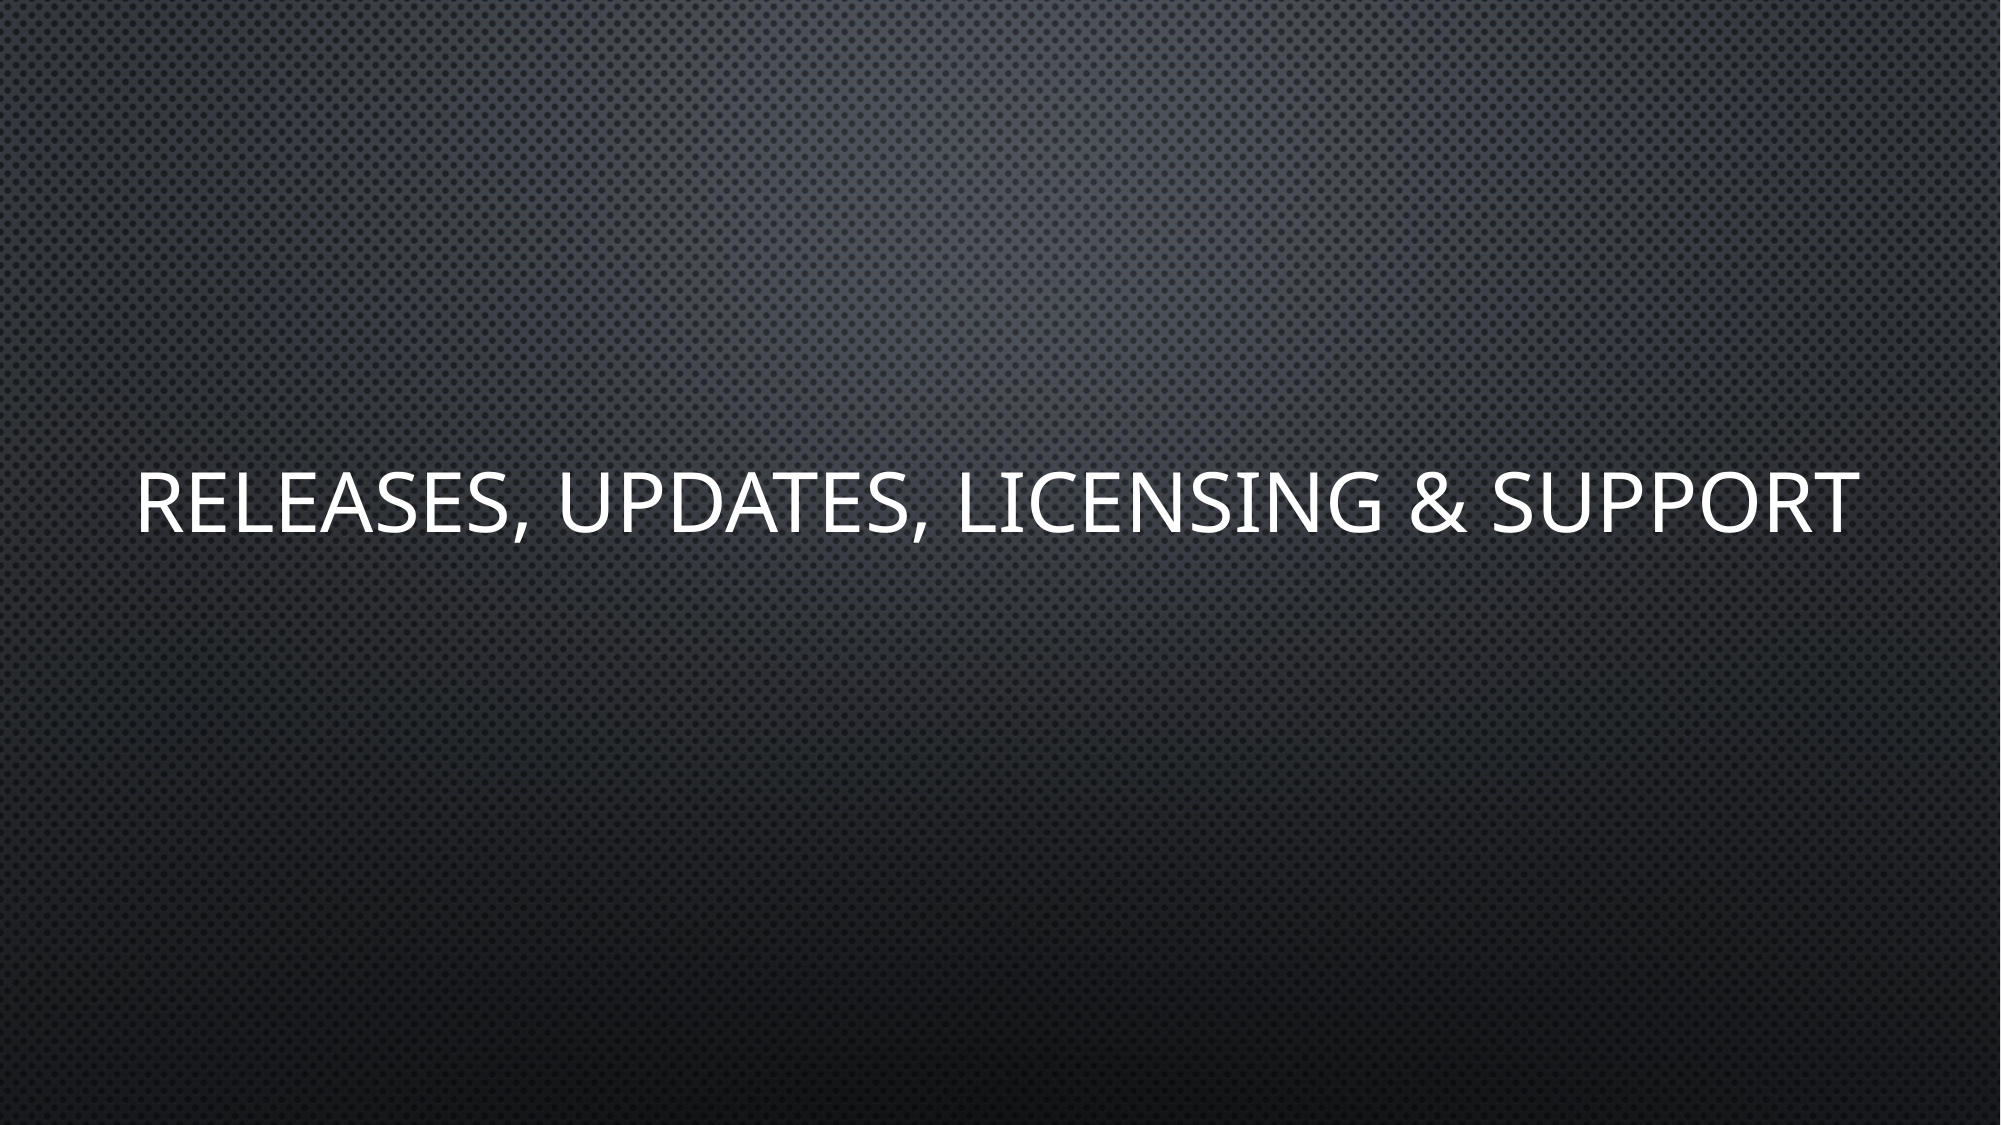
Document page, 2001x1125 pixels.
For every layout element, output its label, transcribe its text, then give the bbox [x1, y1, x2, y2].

title Releases, Updates, licensing & support [118, 383, 1894, 616]
